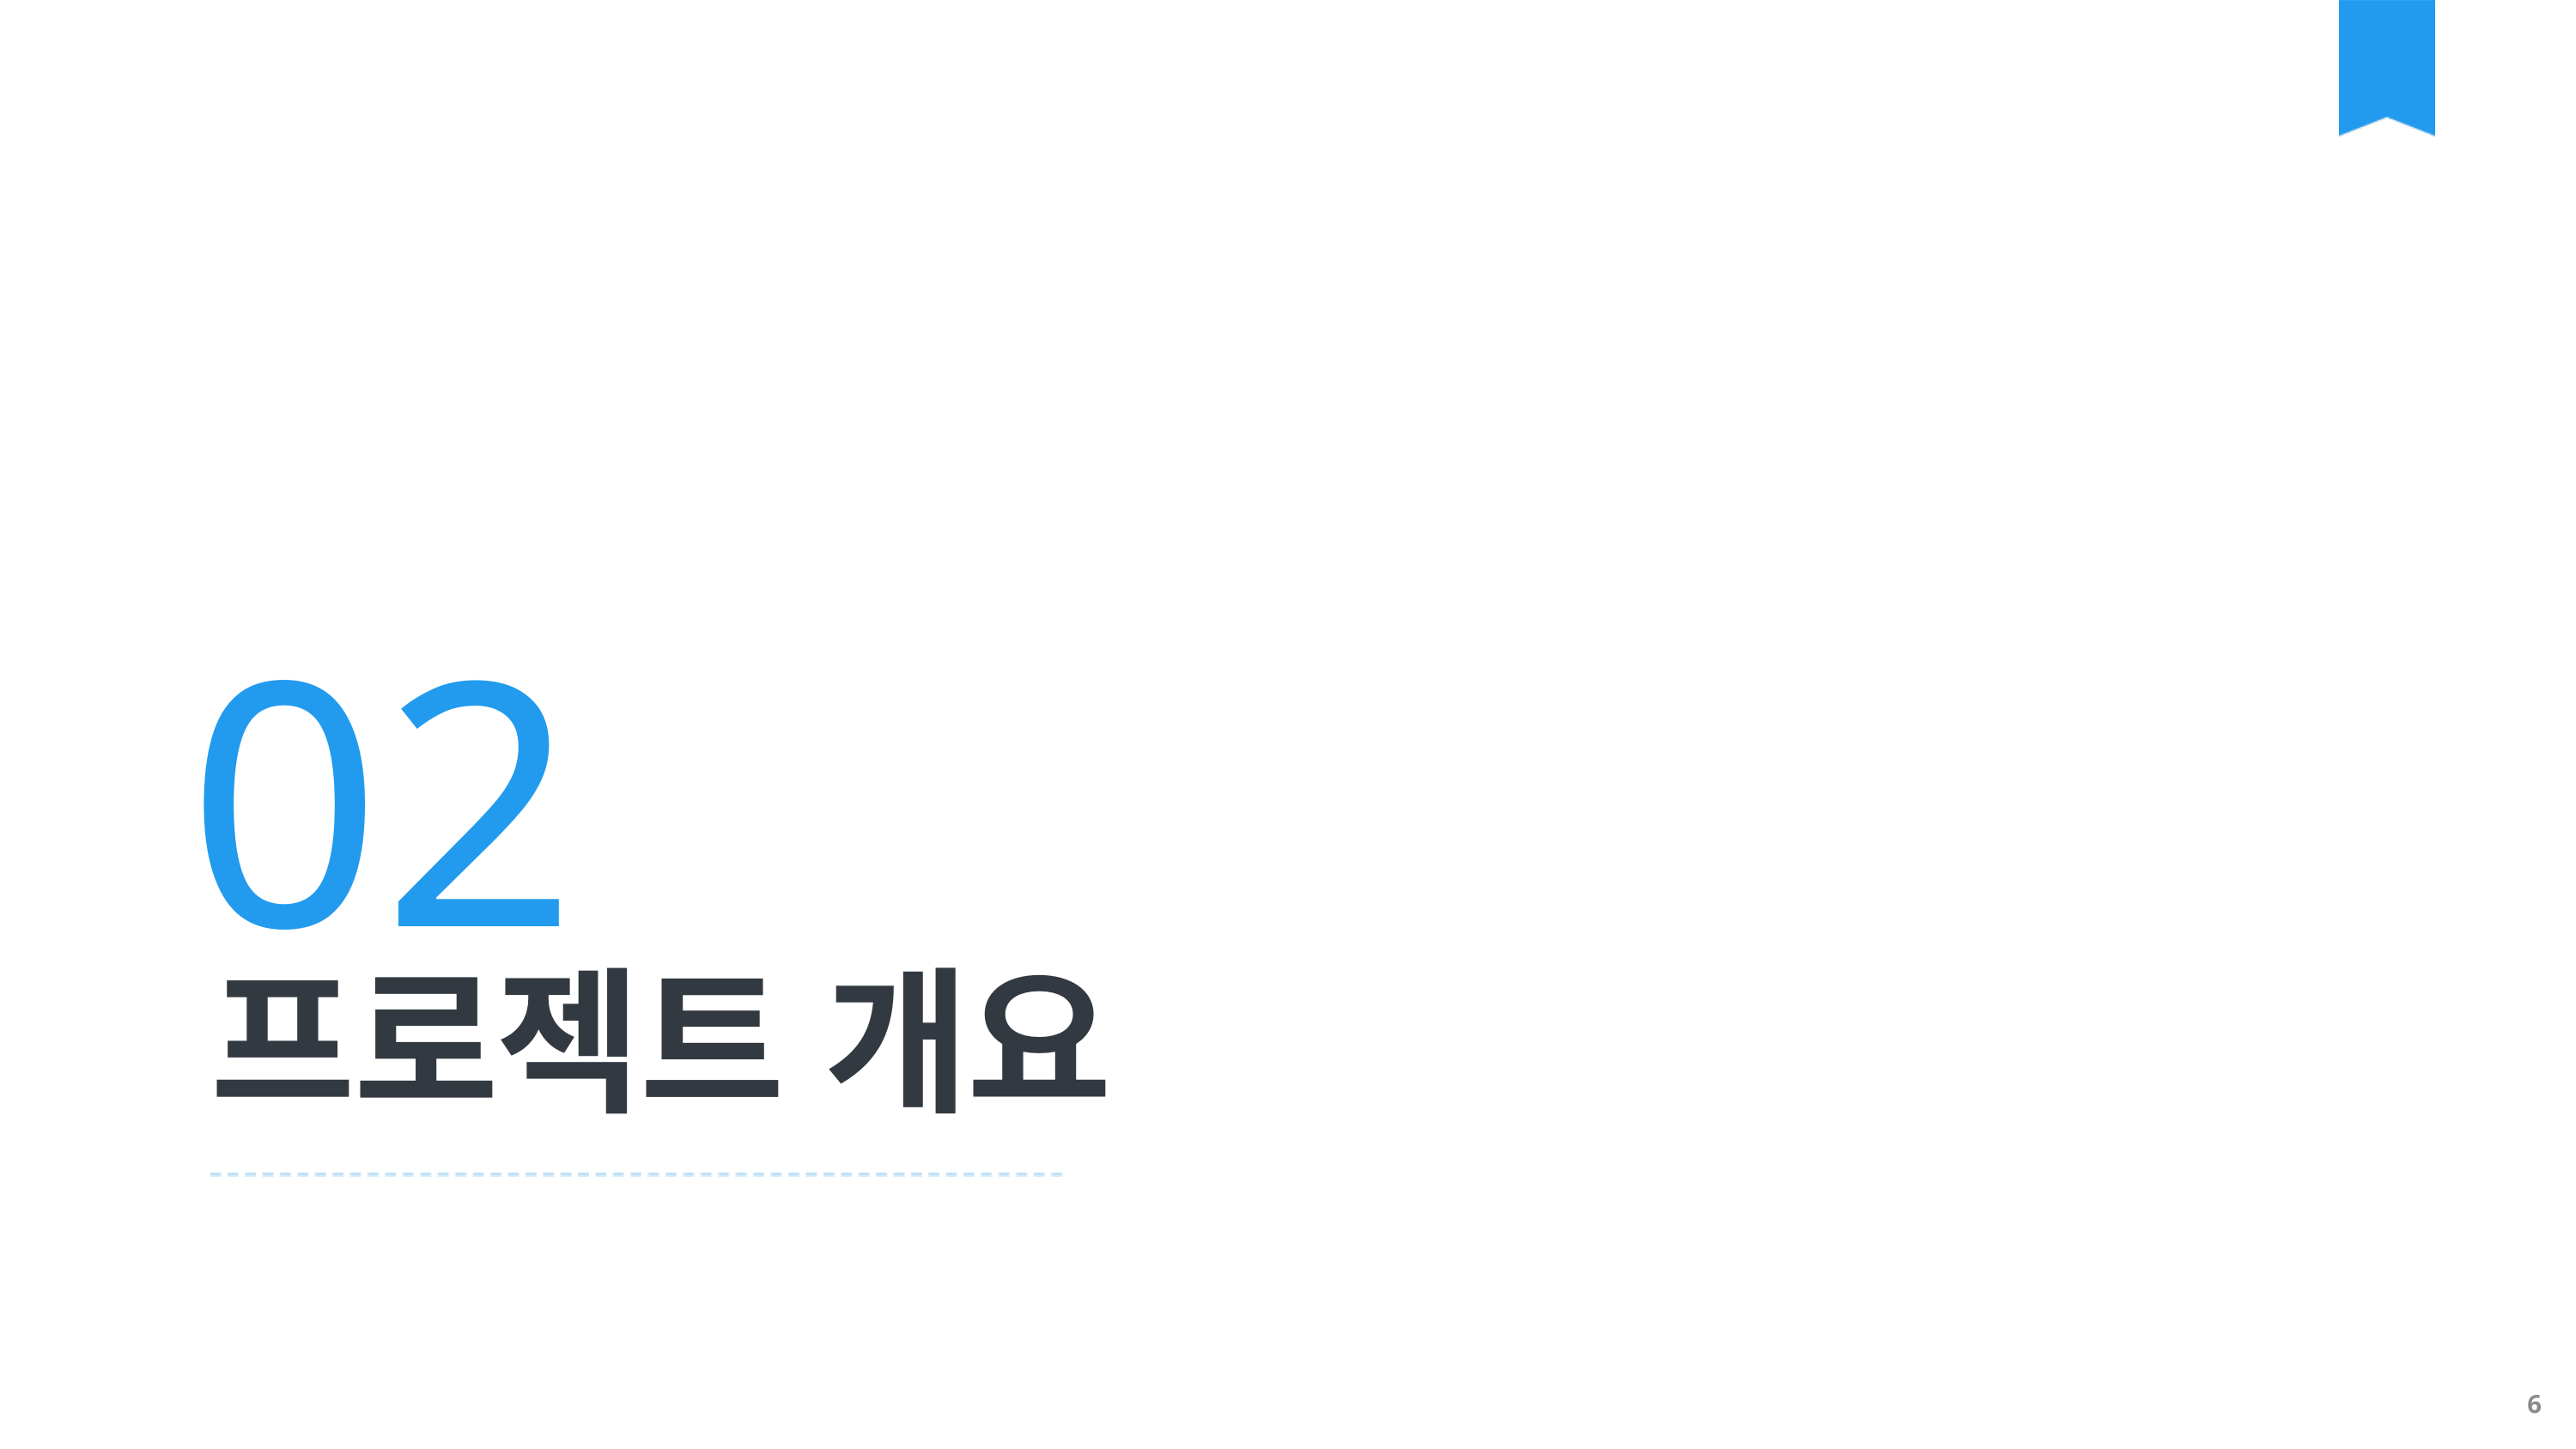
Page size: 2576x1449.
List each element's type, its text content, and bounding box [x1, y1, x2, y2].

slide_number 6 [2254, 1303, 2555, 1449]
picture [40, 0, 2537, 1410]
